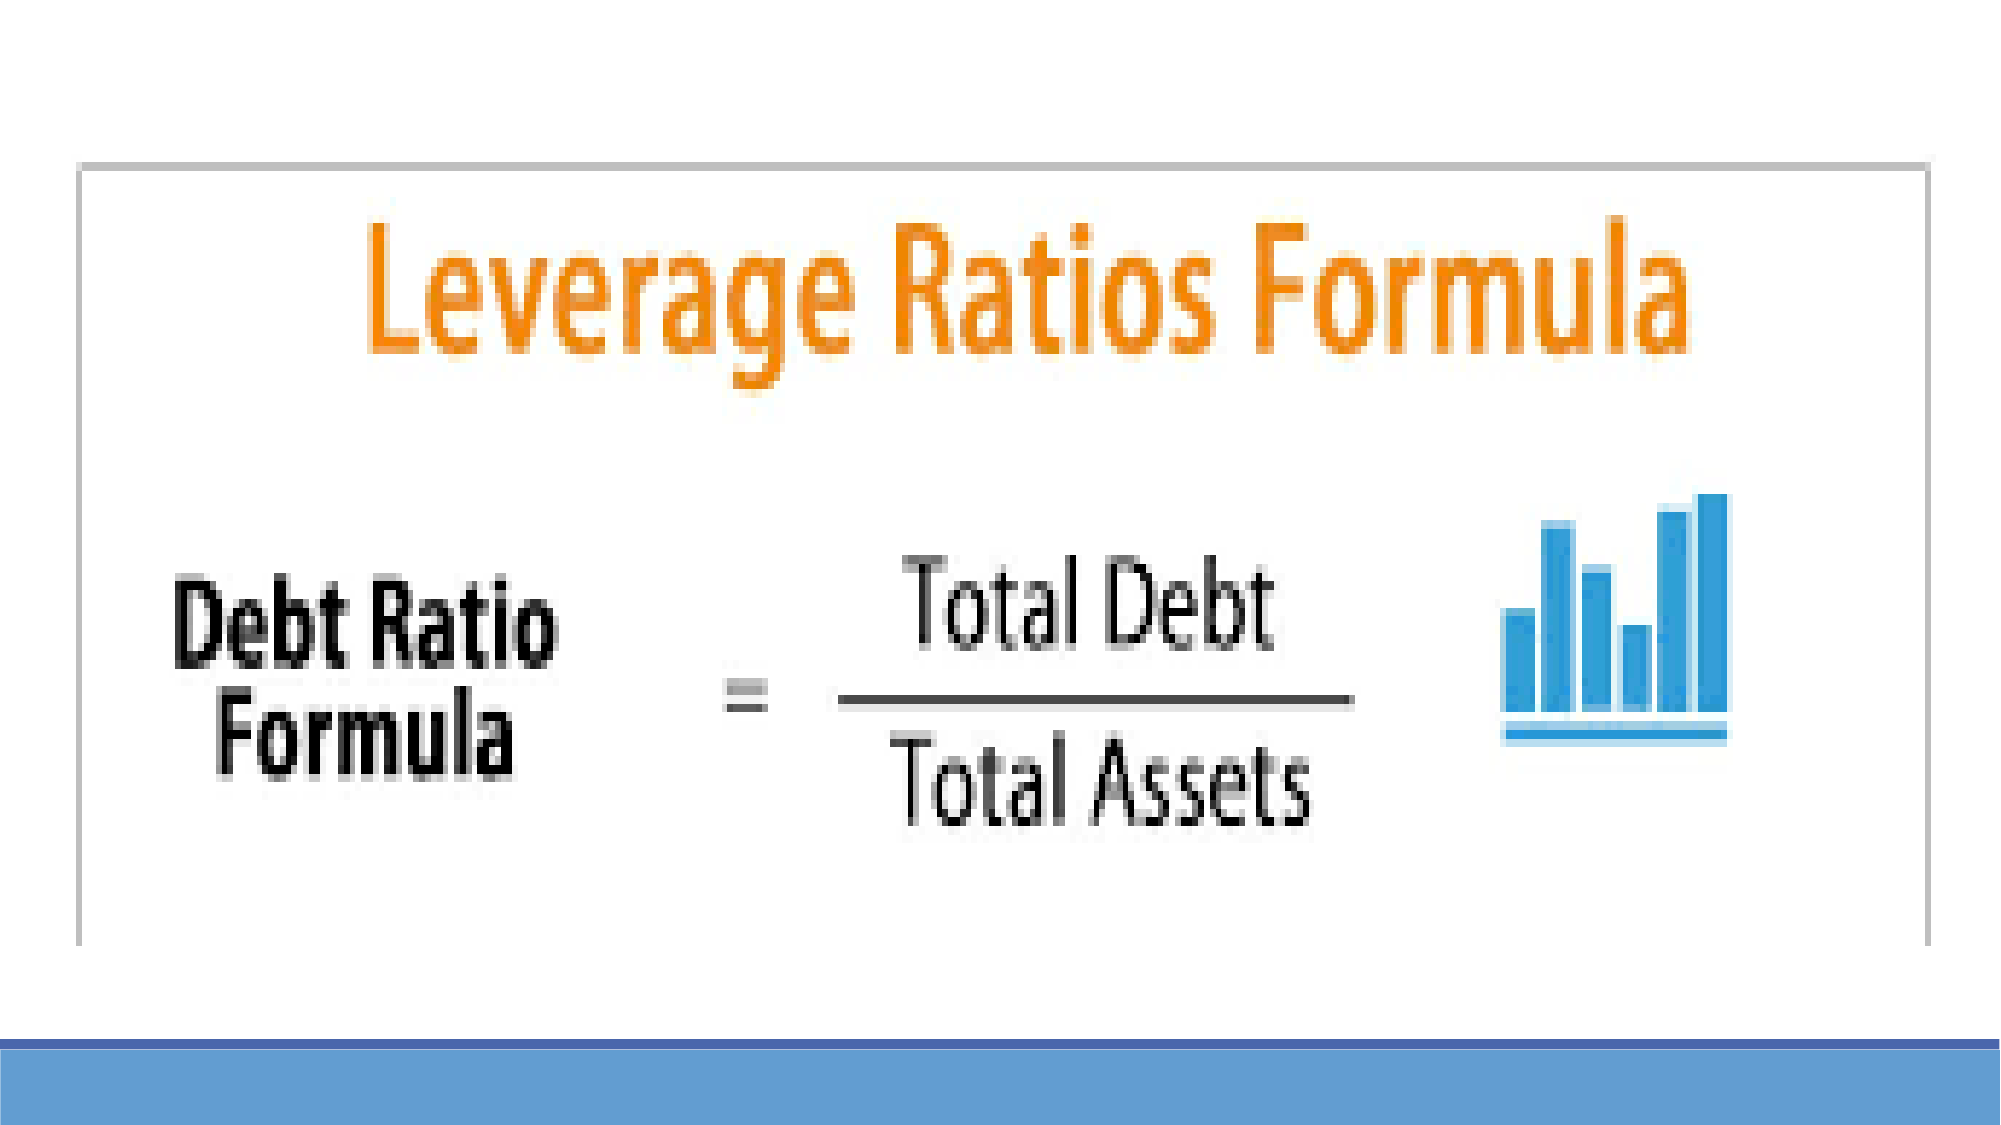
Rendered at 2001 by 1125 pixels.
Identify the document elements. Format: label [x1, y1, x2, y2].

picture [71, 153, 1966, 947]
